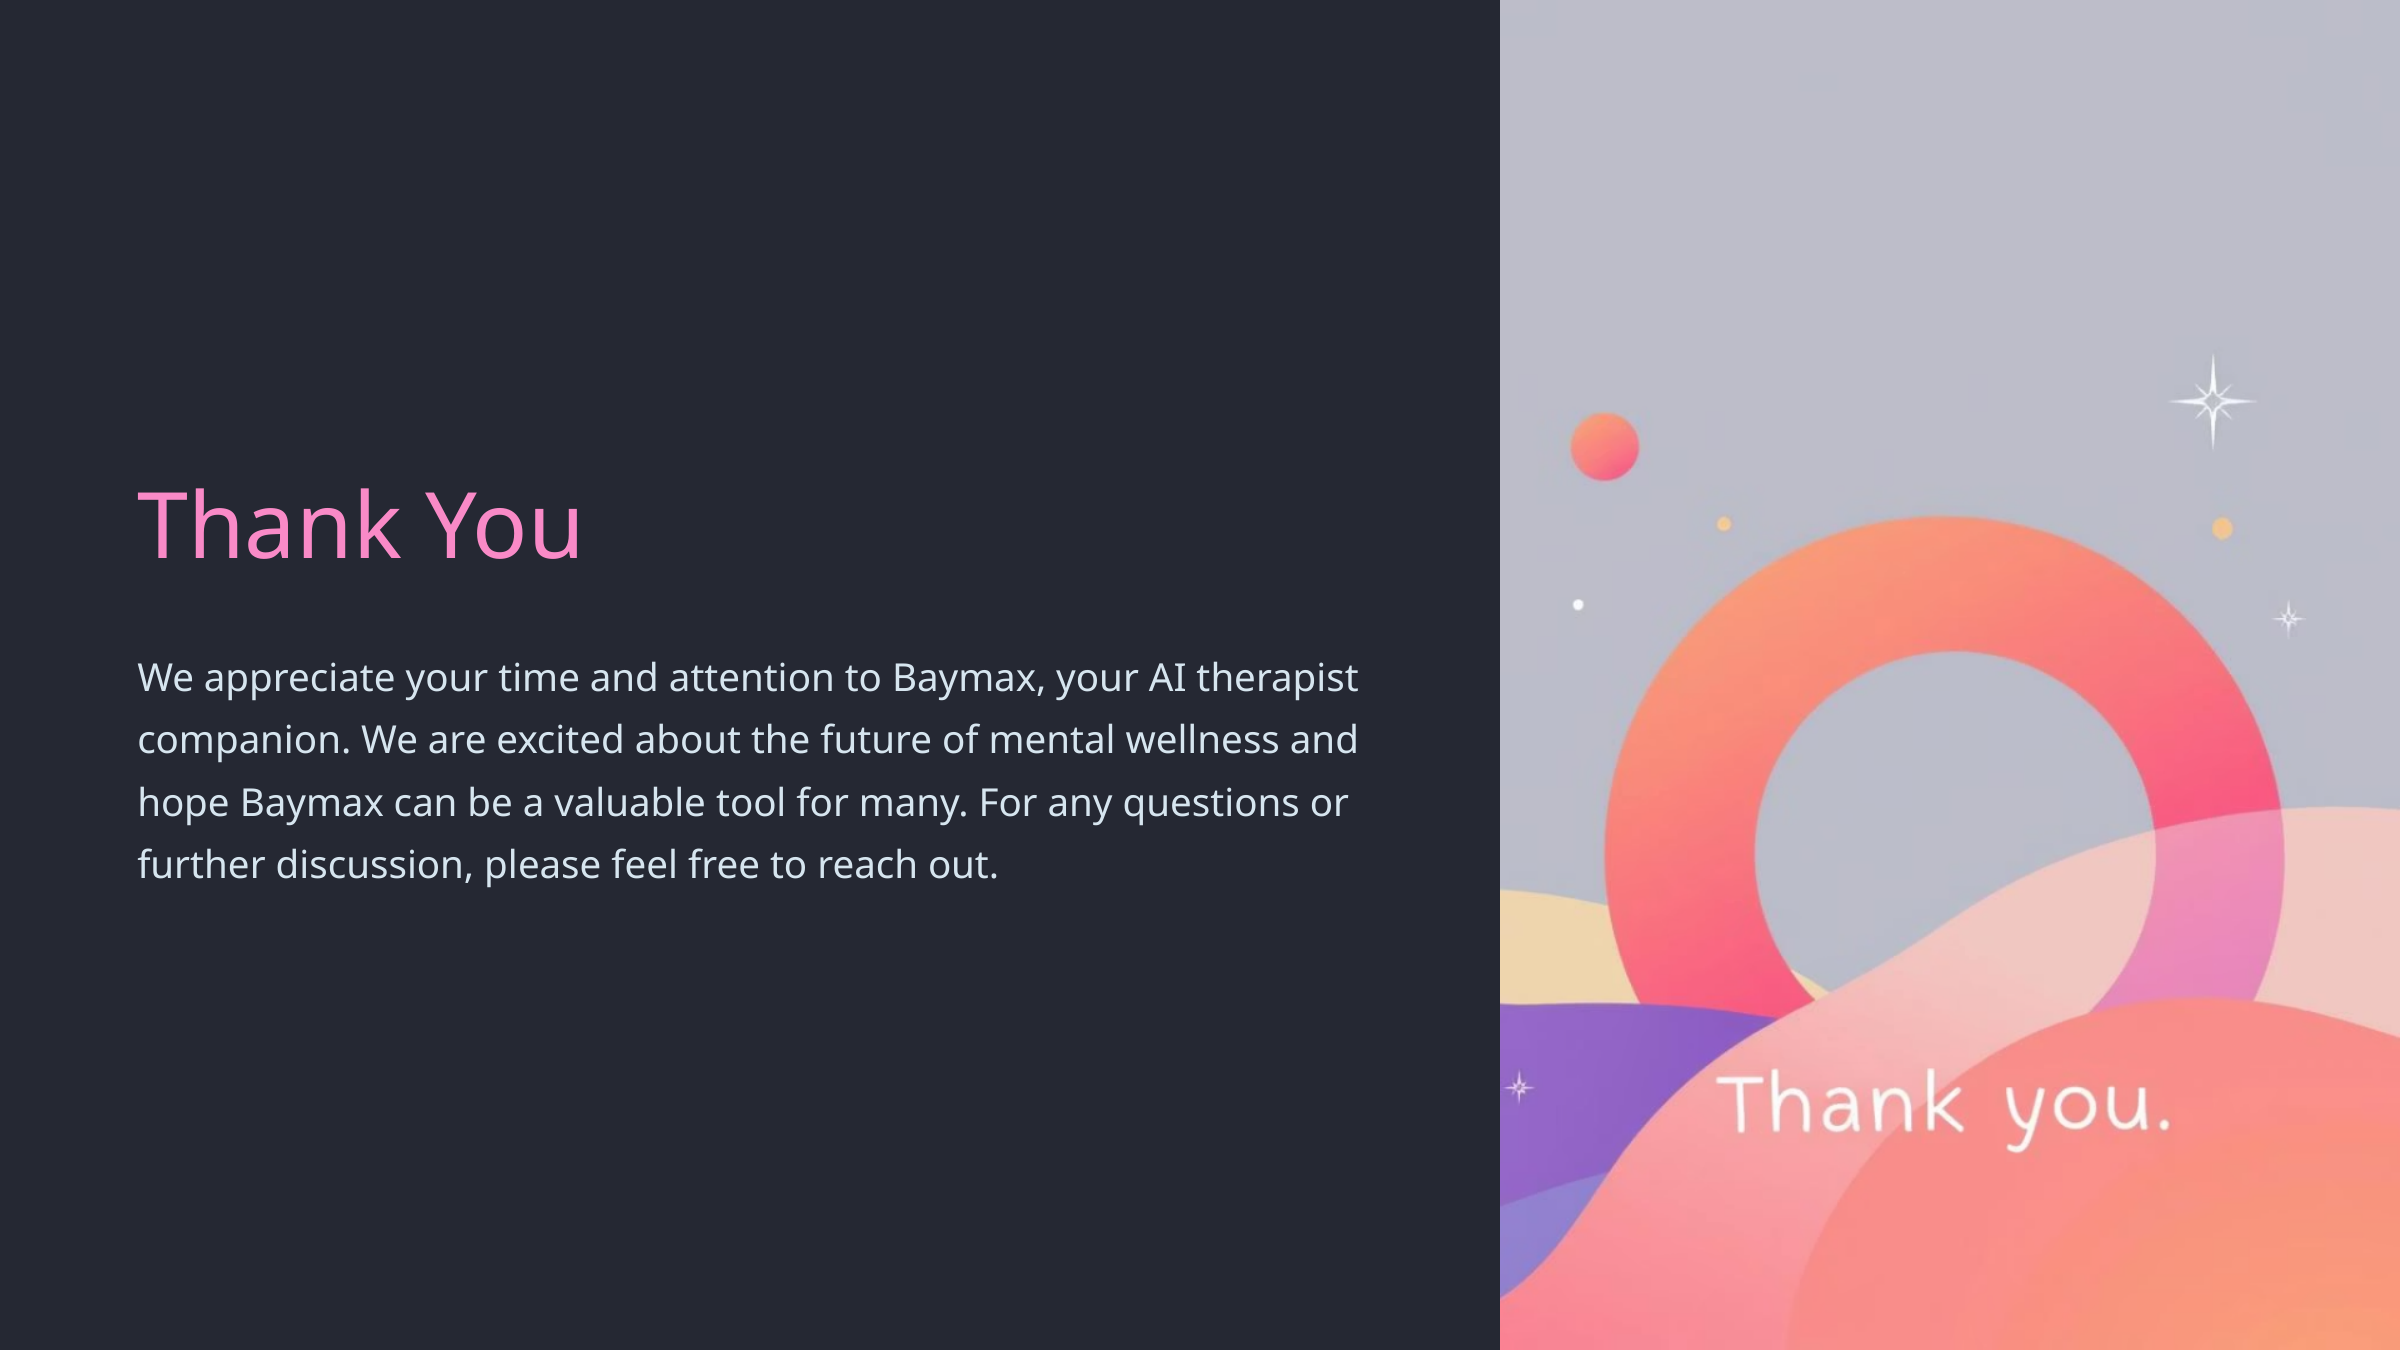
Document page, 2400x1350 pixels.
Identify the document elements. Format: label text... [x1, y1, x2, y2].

text_box We appreciate your time and attention to Baymax, your AI therapist companion. We are excited about the future of mental wellness and hope Baymax can be a valuable tool for many. For any questions or further discussion, please feel free to reach out. [137, 636, 1363, 888]
text_box Thank You [137, 462, 1062, 578]
picture [1499, 0, 2400, 1350]
